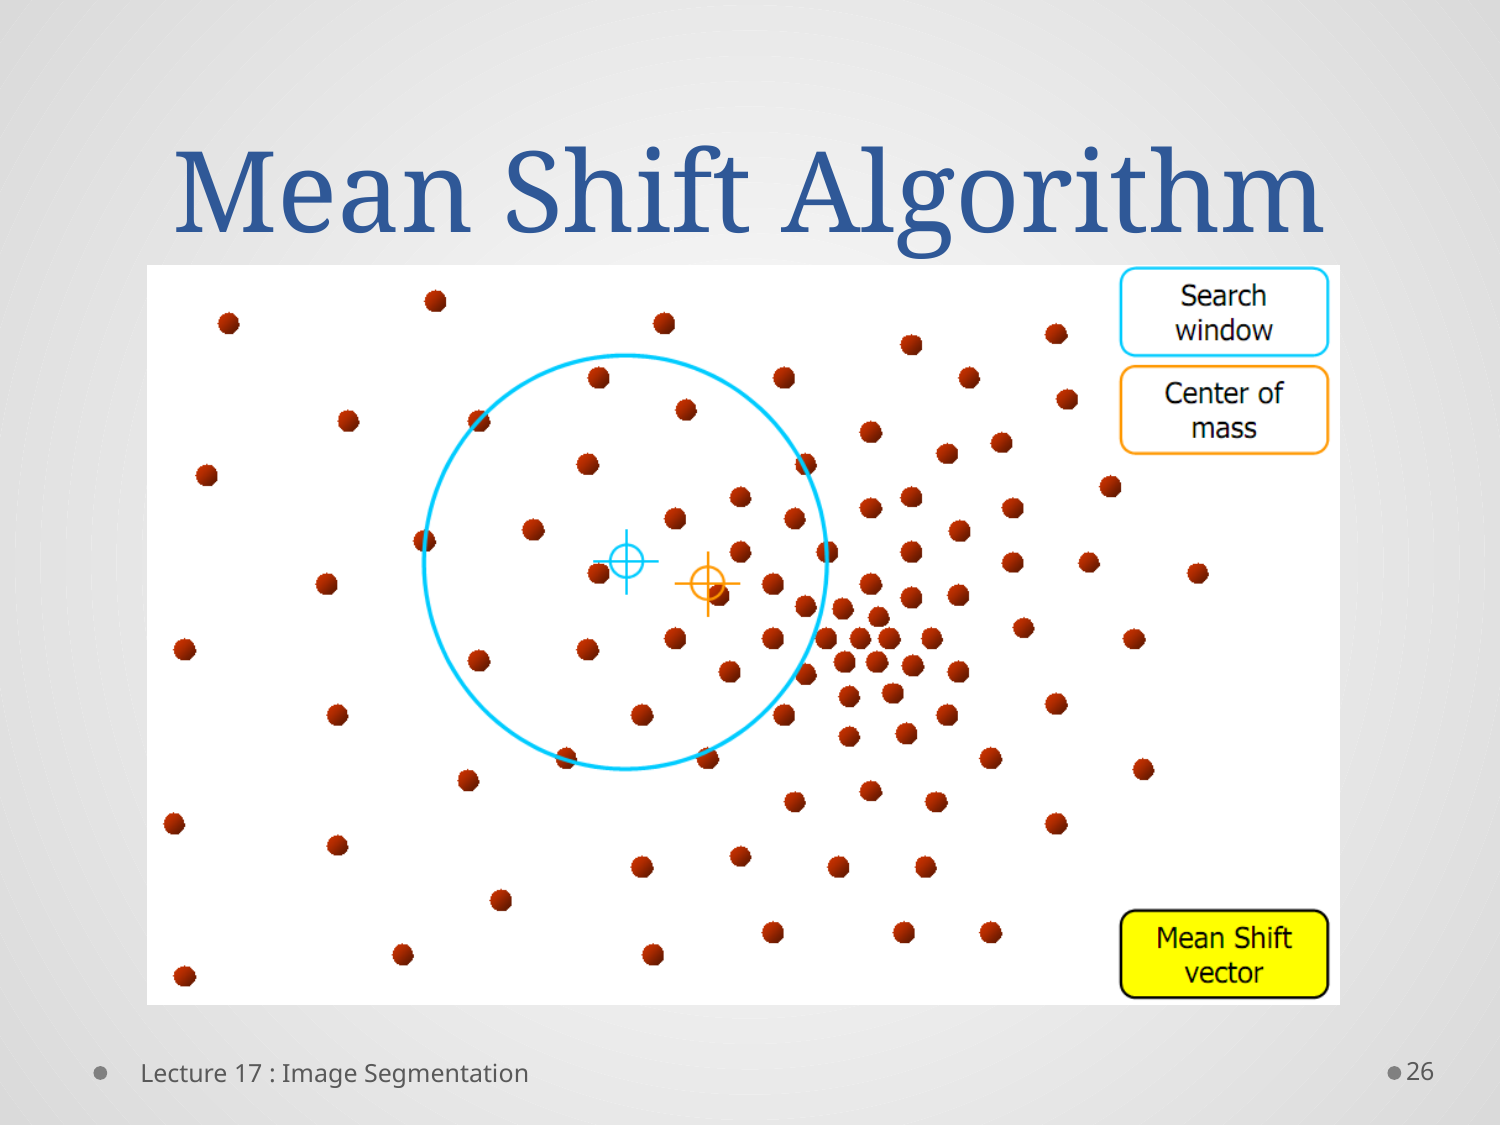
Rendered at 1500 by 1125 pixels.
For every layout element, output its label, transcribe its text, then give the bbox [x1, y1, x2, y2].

slide_number 26 [1401, 1042, 1494, 1103]
title Mean Shift Algorithm [75, 0, 1425, 263]
picture [147, 264, 1340, 1006]
